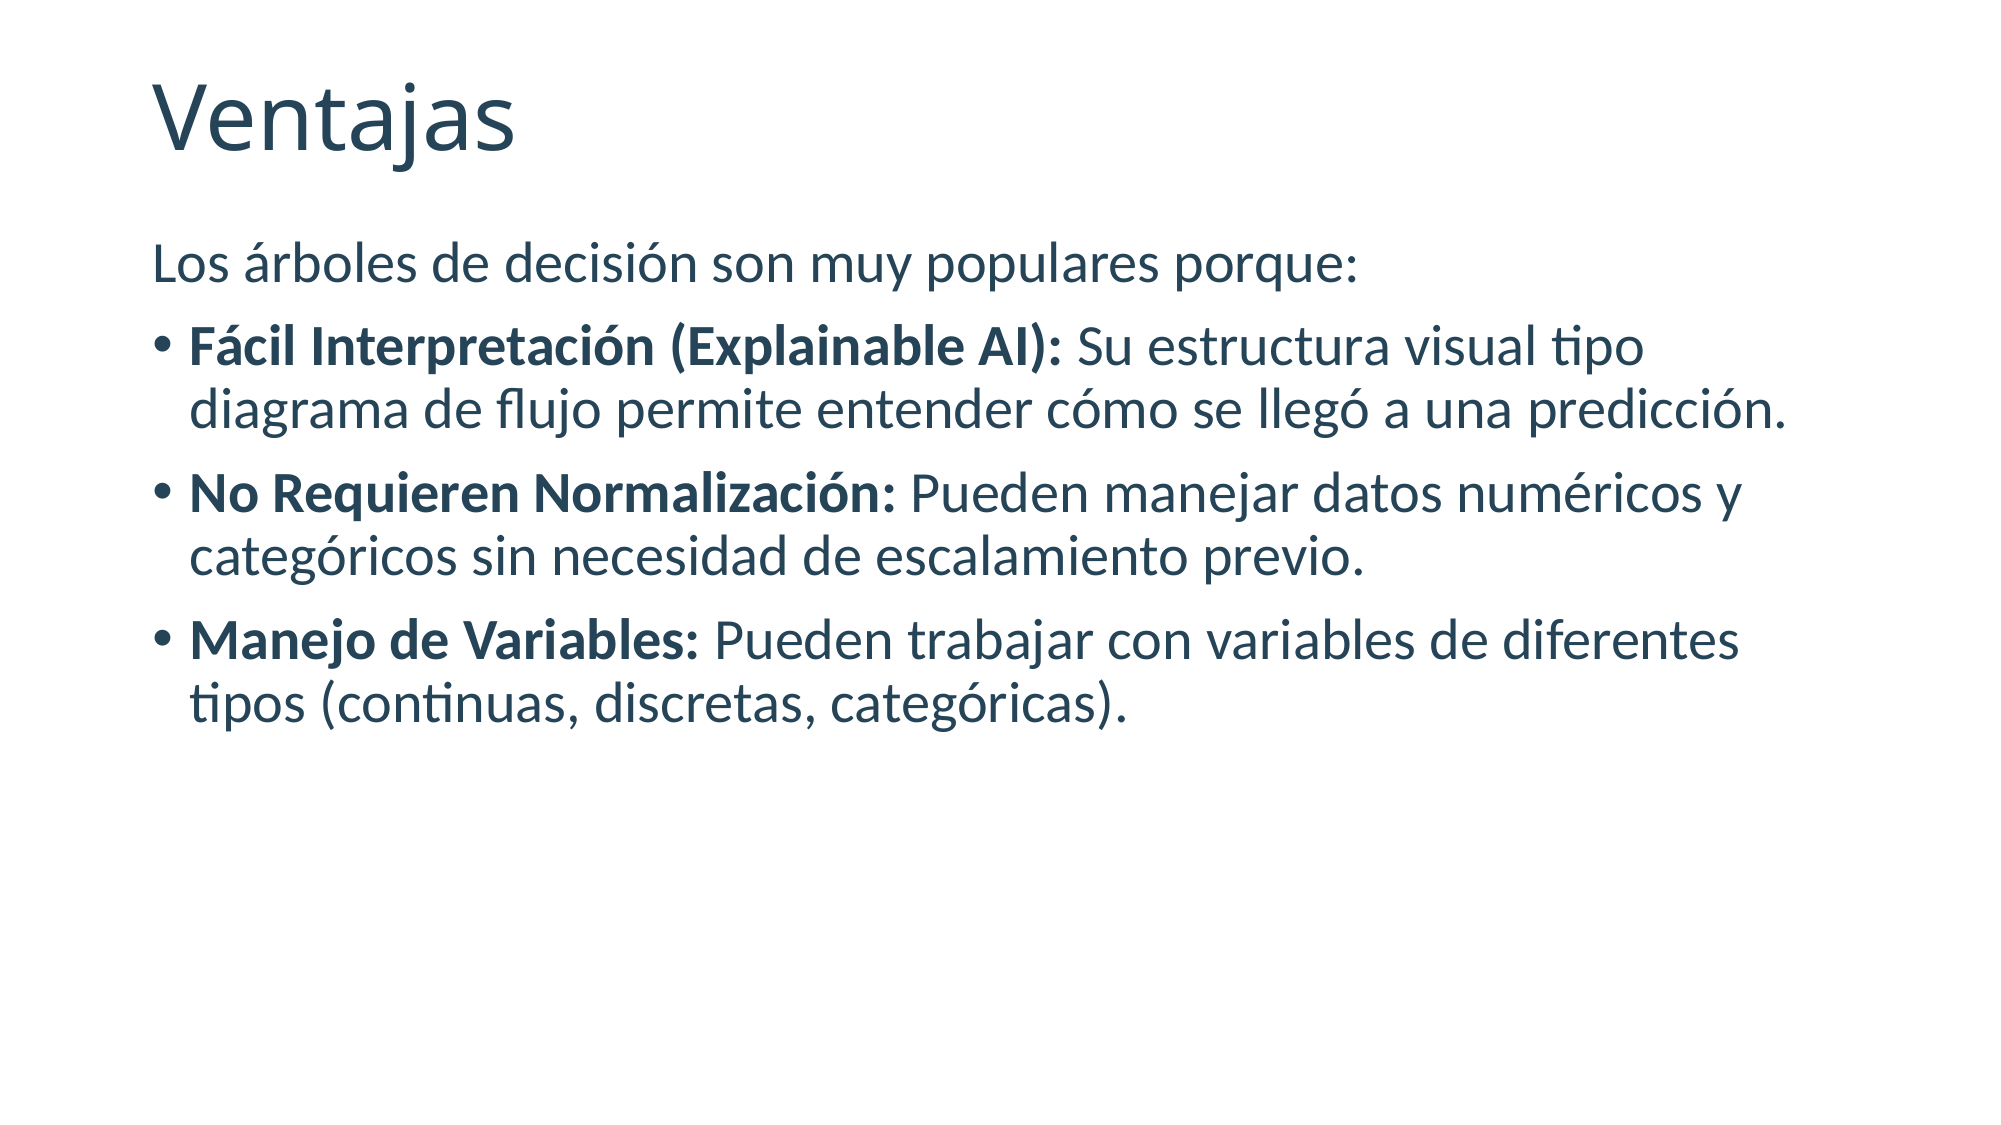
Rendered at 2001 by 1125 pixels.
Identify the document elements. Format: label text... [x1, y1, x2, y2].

list Los árboles de decisión son muy populares porque: Fácil Interpretación (Explainable AI): Su estructura visual tipo diagrama de flujo permite entender cómo se llegó a una predicción. No Requieren Normalización: Pueden manejar datos numéricos y categóricos sin necesidad de escalamiento previo. Manejo de Variables: Pueden trabajar con variables de diferentes tipos (continuas, discretas, categóricas). [137, 224, 1863, 1014]
title Ventajas [137, 59, 1863, 182]
